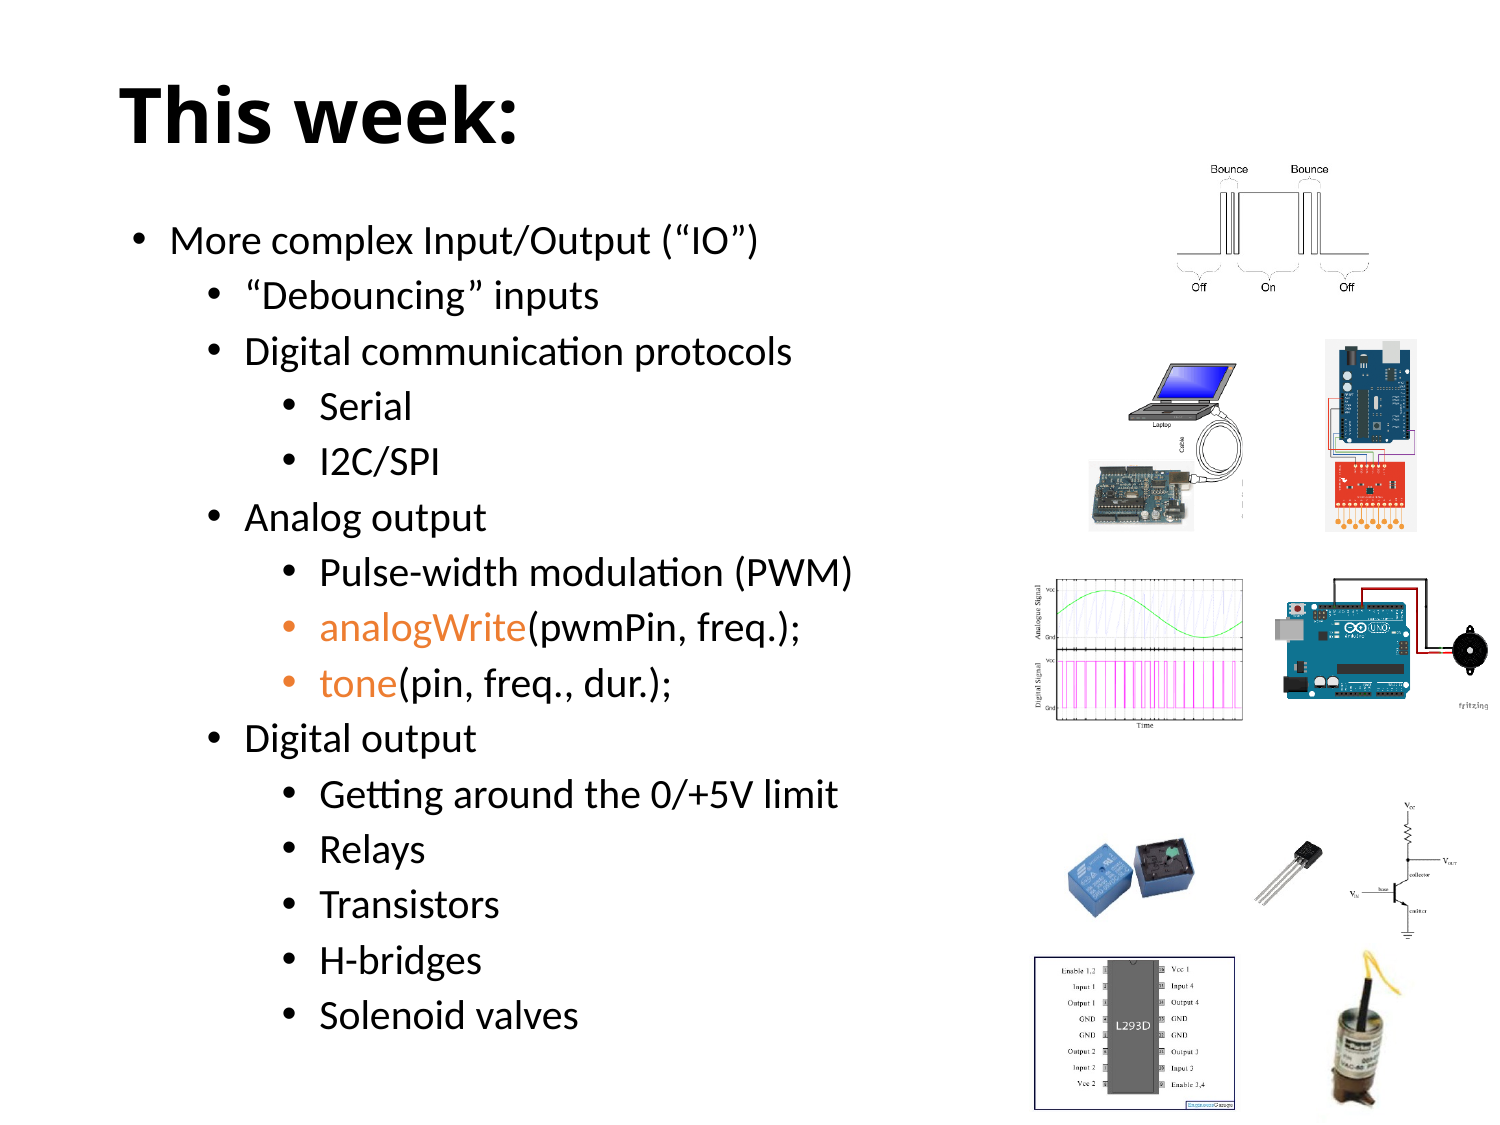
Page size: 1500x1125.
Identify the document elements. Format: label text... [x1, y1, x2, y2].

title This week: [103, 59, 537, 178]
picture [1251, 790, 1488, 1123]
picture [1064, 822, 1197, 925]
picture [1173, 157, 1372, 298]
picture [1087, 363, 1243, 532]
list More complex Input/Output (“IO”) “Debouncing” inputs Digital communication protocols Serial I2C/SPI Analog output Pulse-width modulation (PWM) analogWrite(pwmPin, freq.); tone(pin, freq., dur.); Digital output Getting around the 0/+5V limit Relays Transistors H-bridges Solenoid valves [116, 210, 991, 925]
picture [1325, 339, 1417, 532]
picture [1275, 577, 1488, 711]
picture [1032, 577, 1243, 730]
picture [1029, 954, 1241, 1112]
